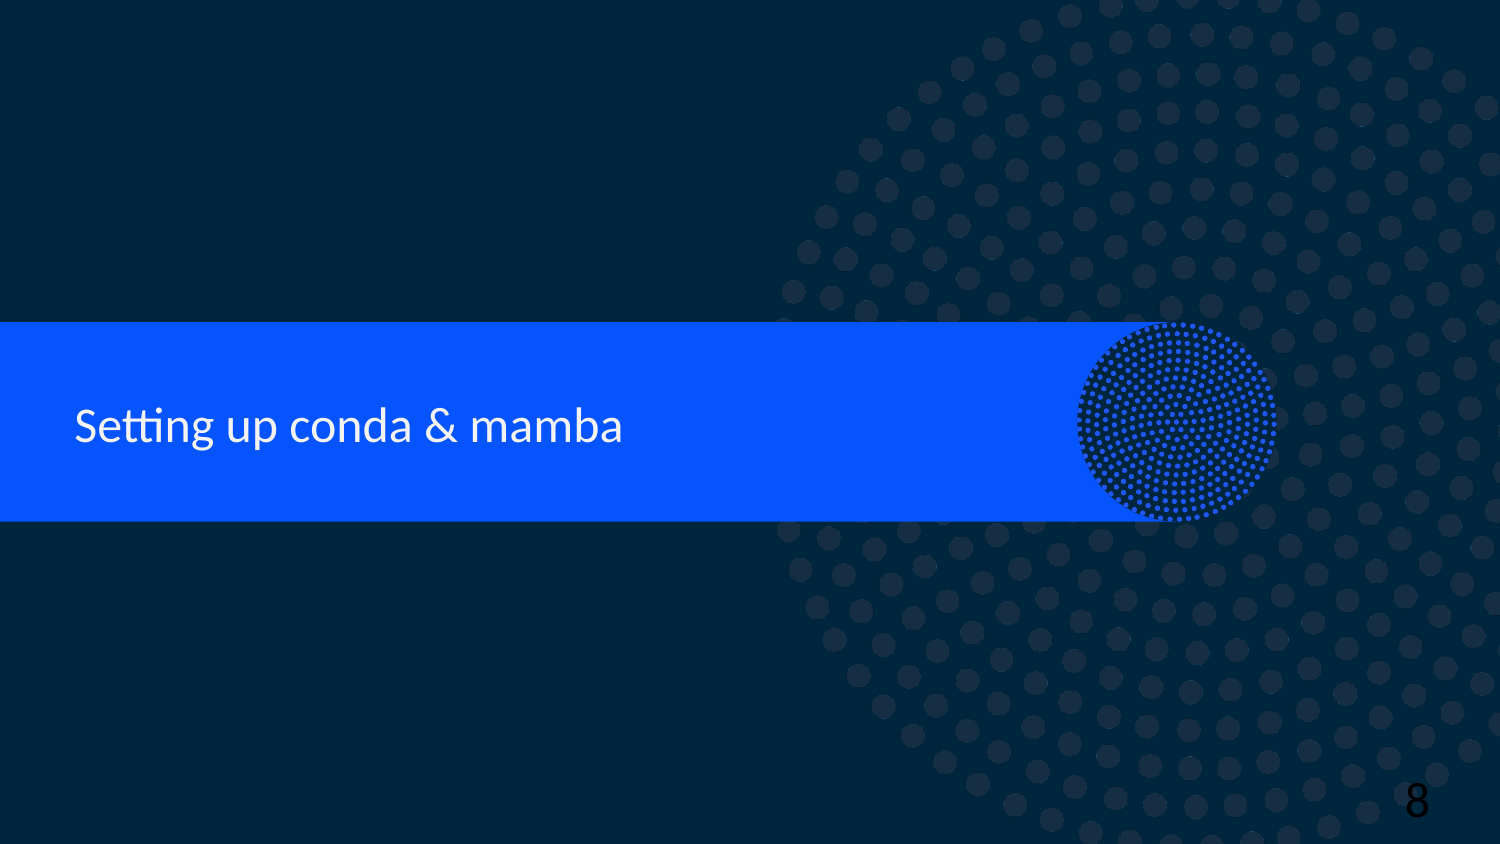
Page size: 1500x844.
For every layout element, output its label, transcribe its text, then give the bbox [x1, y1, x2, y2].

text_box Setting up conda & mamba [59, 383, 1010, 468]
picture [761, 0, 1500, 844]
